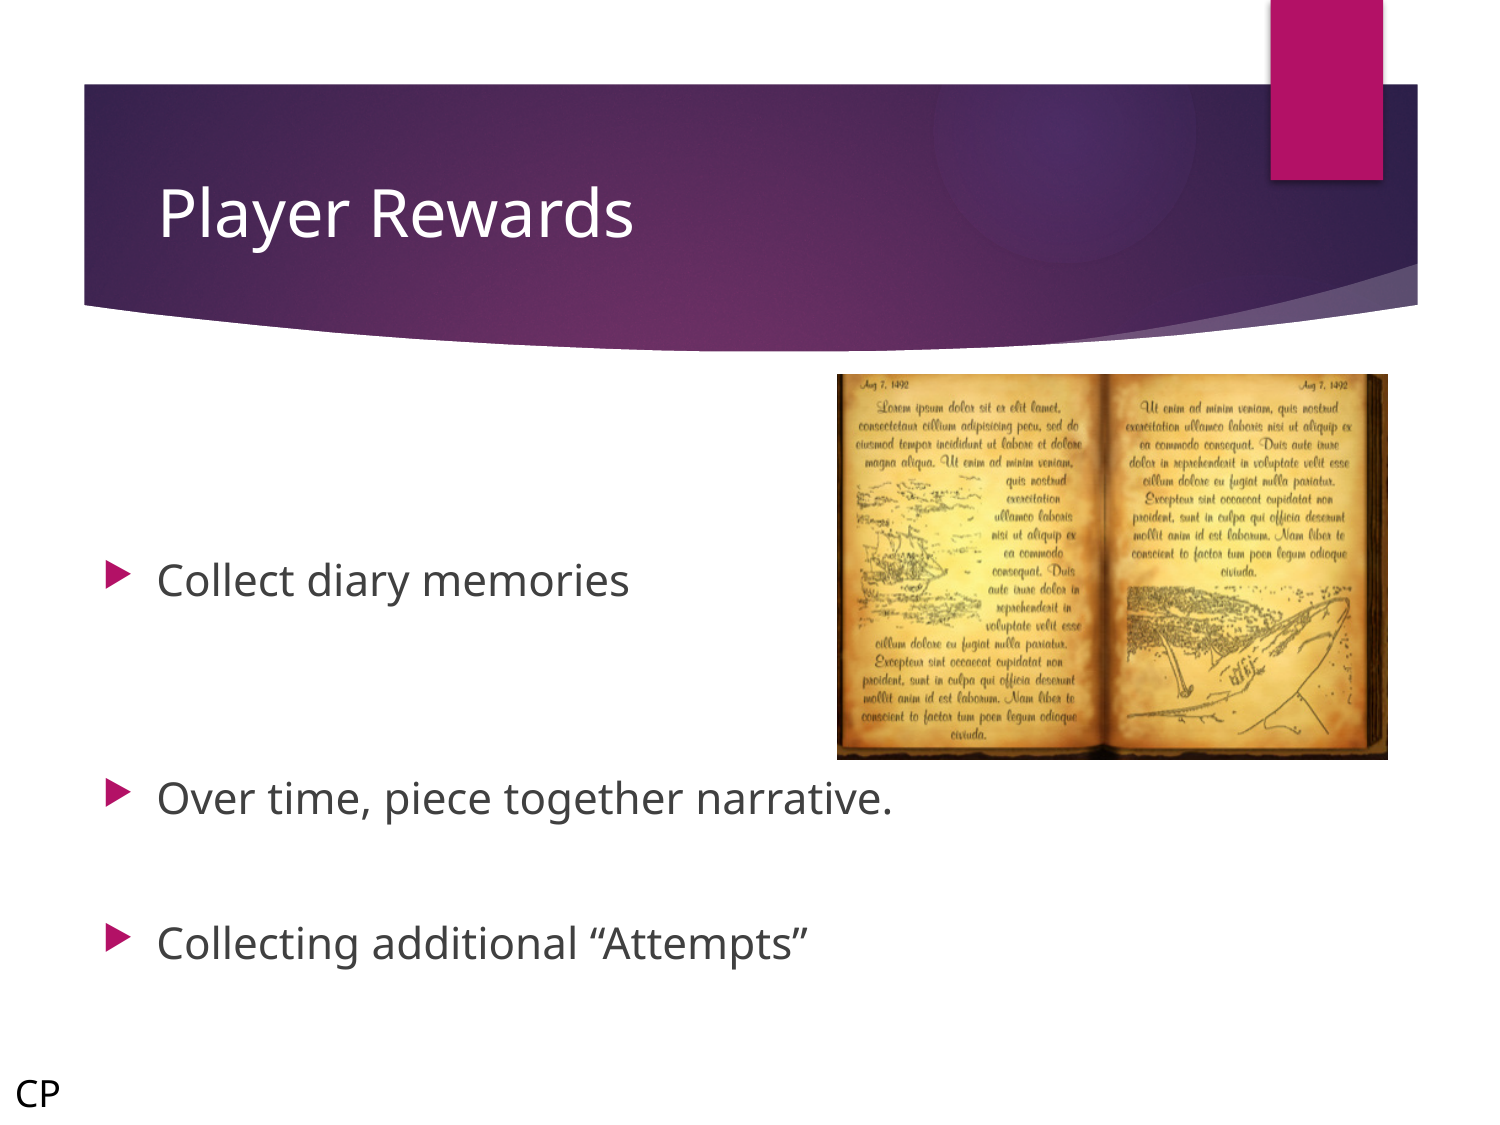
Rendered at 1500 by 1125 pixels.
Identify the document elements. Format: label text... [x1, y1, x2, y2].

text_box CP [0, 1062, 88, 1123]
list Collect diary memories Over time, piece together narrative. Collecting additional “Attempts” [87, 399, 1129, 980]
picture [837, 374, 1388, 760]
title Player Rewards [142, 152, 1183, 269]
